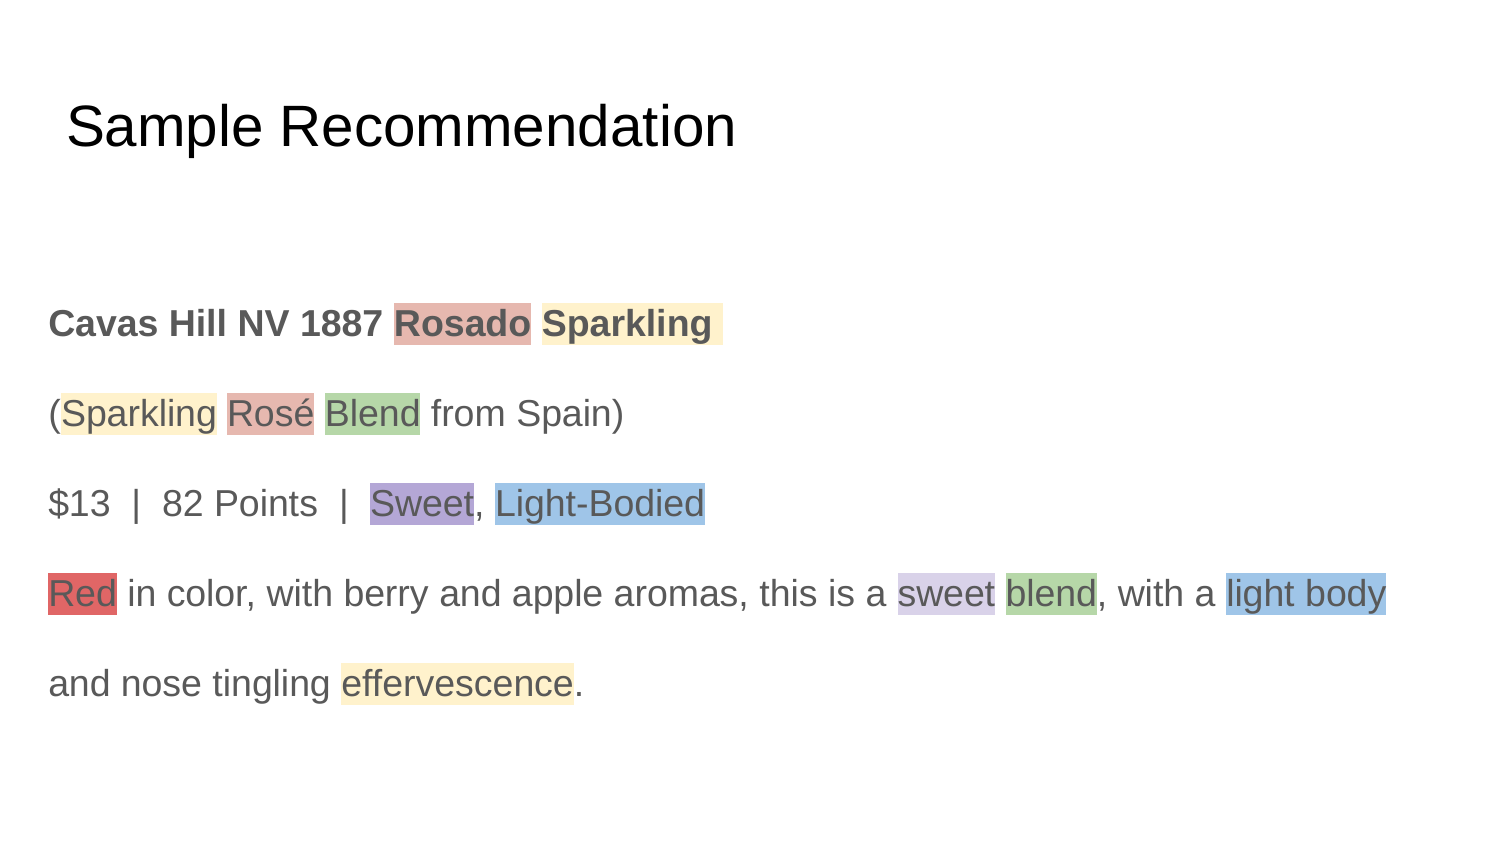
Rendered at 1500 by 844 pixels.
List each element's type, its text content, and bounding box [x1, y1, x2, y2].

list Cavas Hill NV 1887 Rosado Sparkling (Sparkling Rosé Blend from Spain) $13 | 82 Points | Sweet, Light-Bodied Red in color, with berry and apple aromas, this is a sweet blend, with a light body and nose tingling effervescence. [33, 239, 1432, 750]
title Sample Recommendation [51, 72, 1449, 167]
